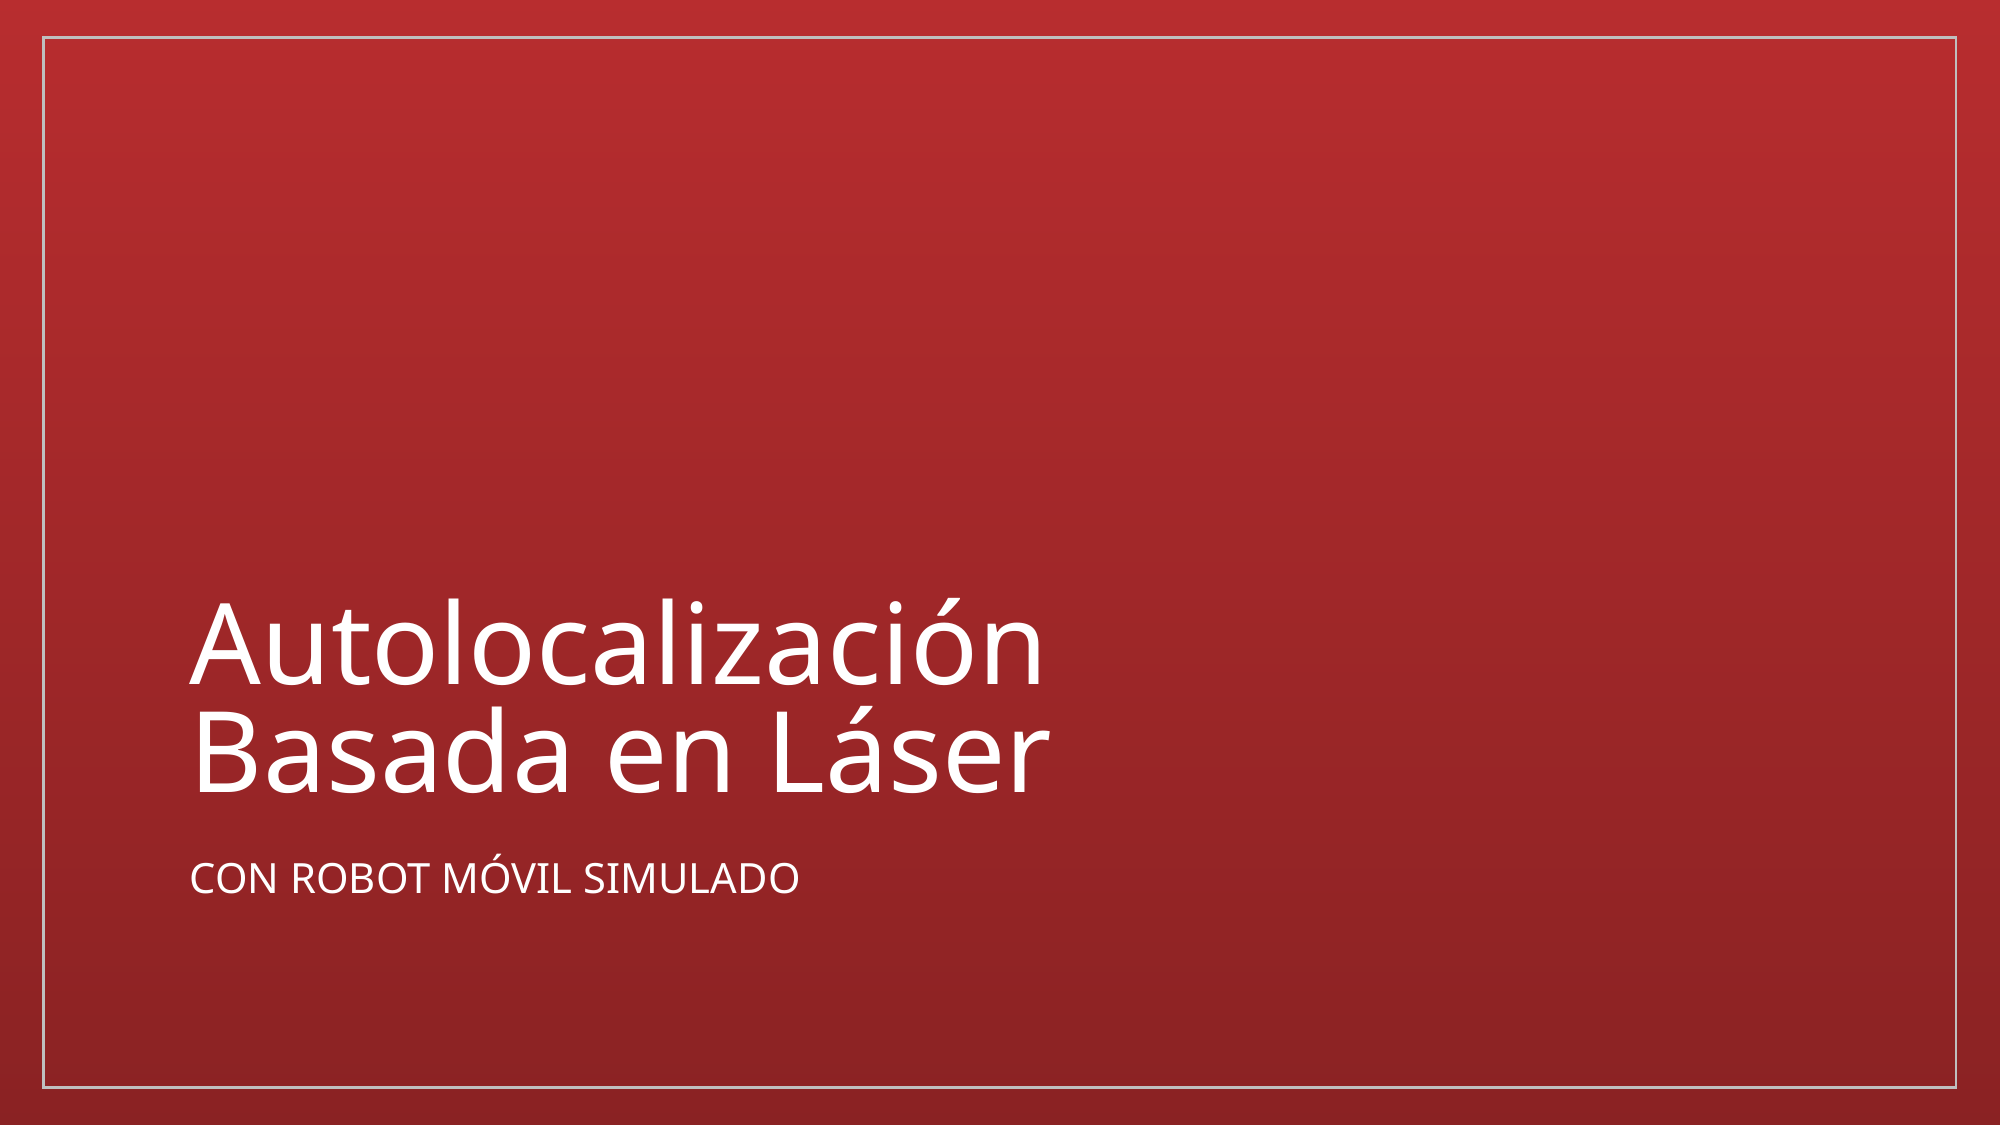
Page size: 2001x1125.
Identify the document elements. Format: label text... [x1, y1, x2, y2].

title Autolocalización Basada en Láser [174, 299, 1450, 822]
list Con robot Móvil simulado [174, 849, 1450, 963]
